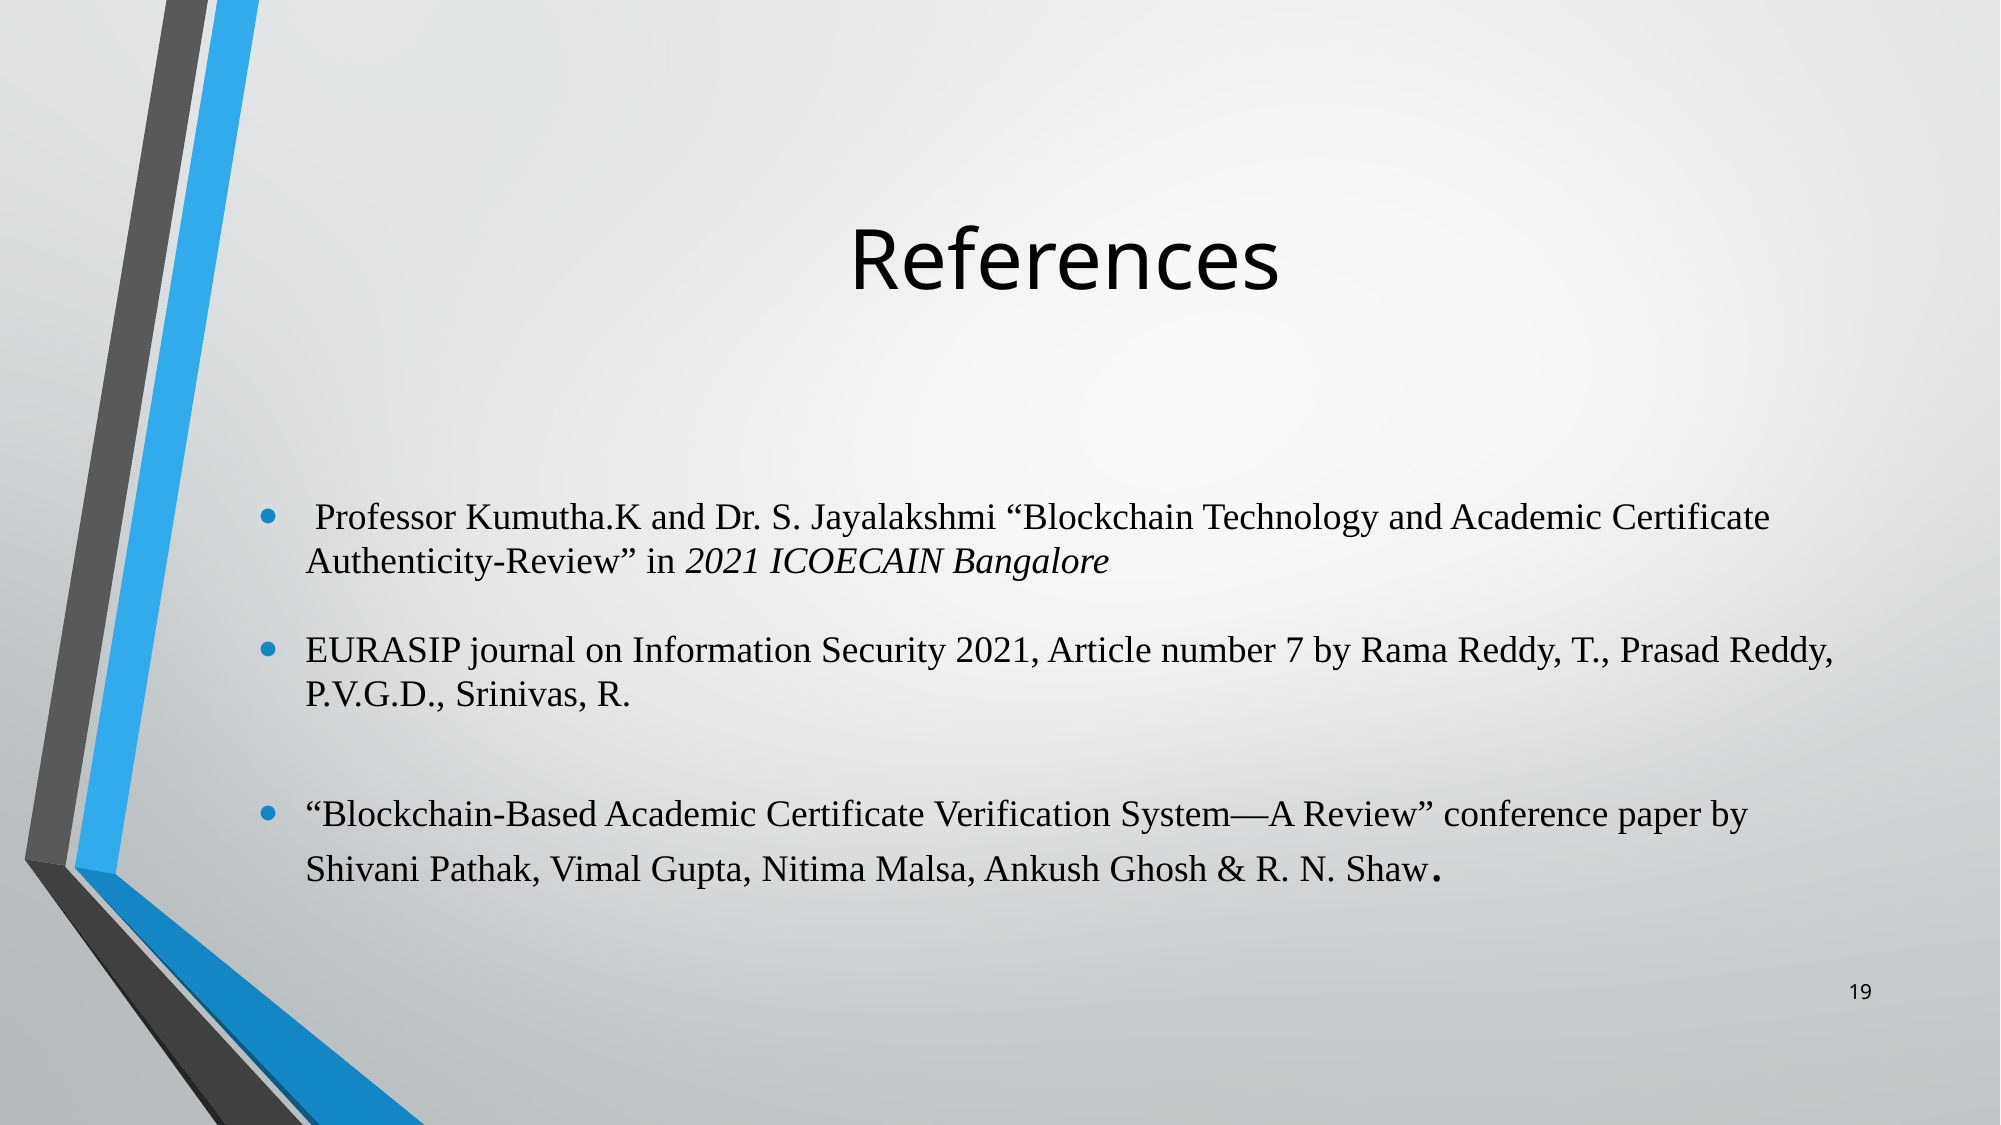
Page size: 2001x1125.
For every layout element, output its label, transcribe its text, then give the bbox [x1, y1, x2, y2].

list Professor Kumutha.K and Dr. S. Jayalakshmi “Blockchain Technology and Academic Certificate Authenticity-Review” in 2021 ICOECAIN Bangalore EURASIP journal on Information Security 2021, Article number 7 by Rama Reddy, T., Prasad Reddy, P.V.G.D., Srinivas, R. “Blockchain-Based Academic Certificate Verification System—A Review” conference paper by Shivani Pathak, Vimal Gupta, Nitima Malsa, Ankush Ghosh & R. N. Shaw. [243, 437, 1887, 950]
slide_number 19 [1796, 962, 1887, 1023]
title References [243, 112, 1887, 400]
